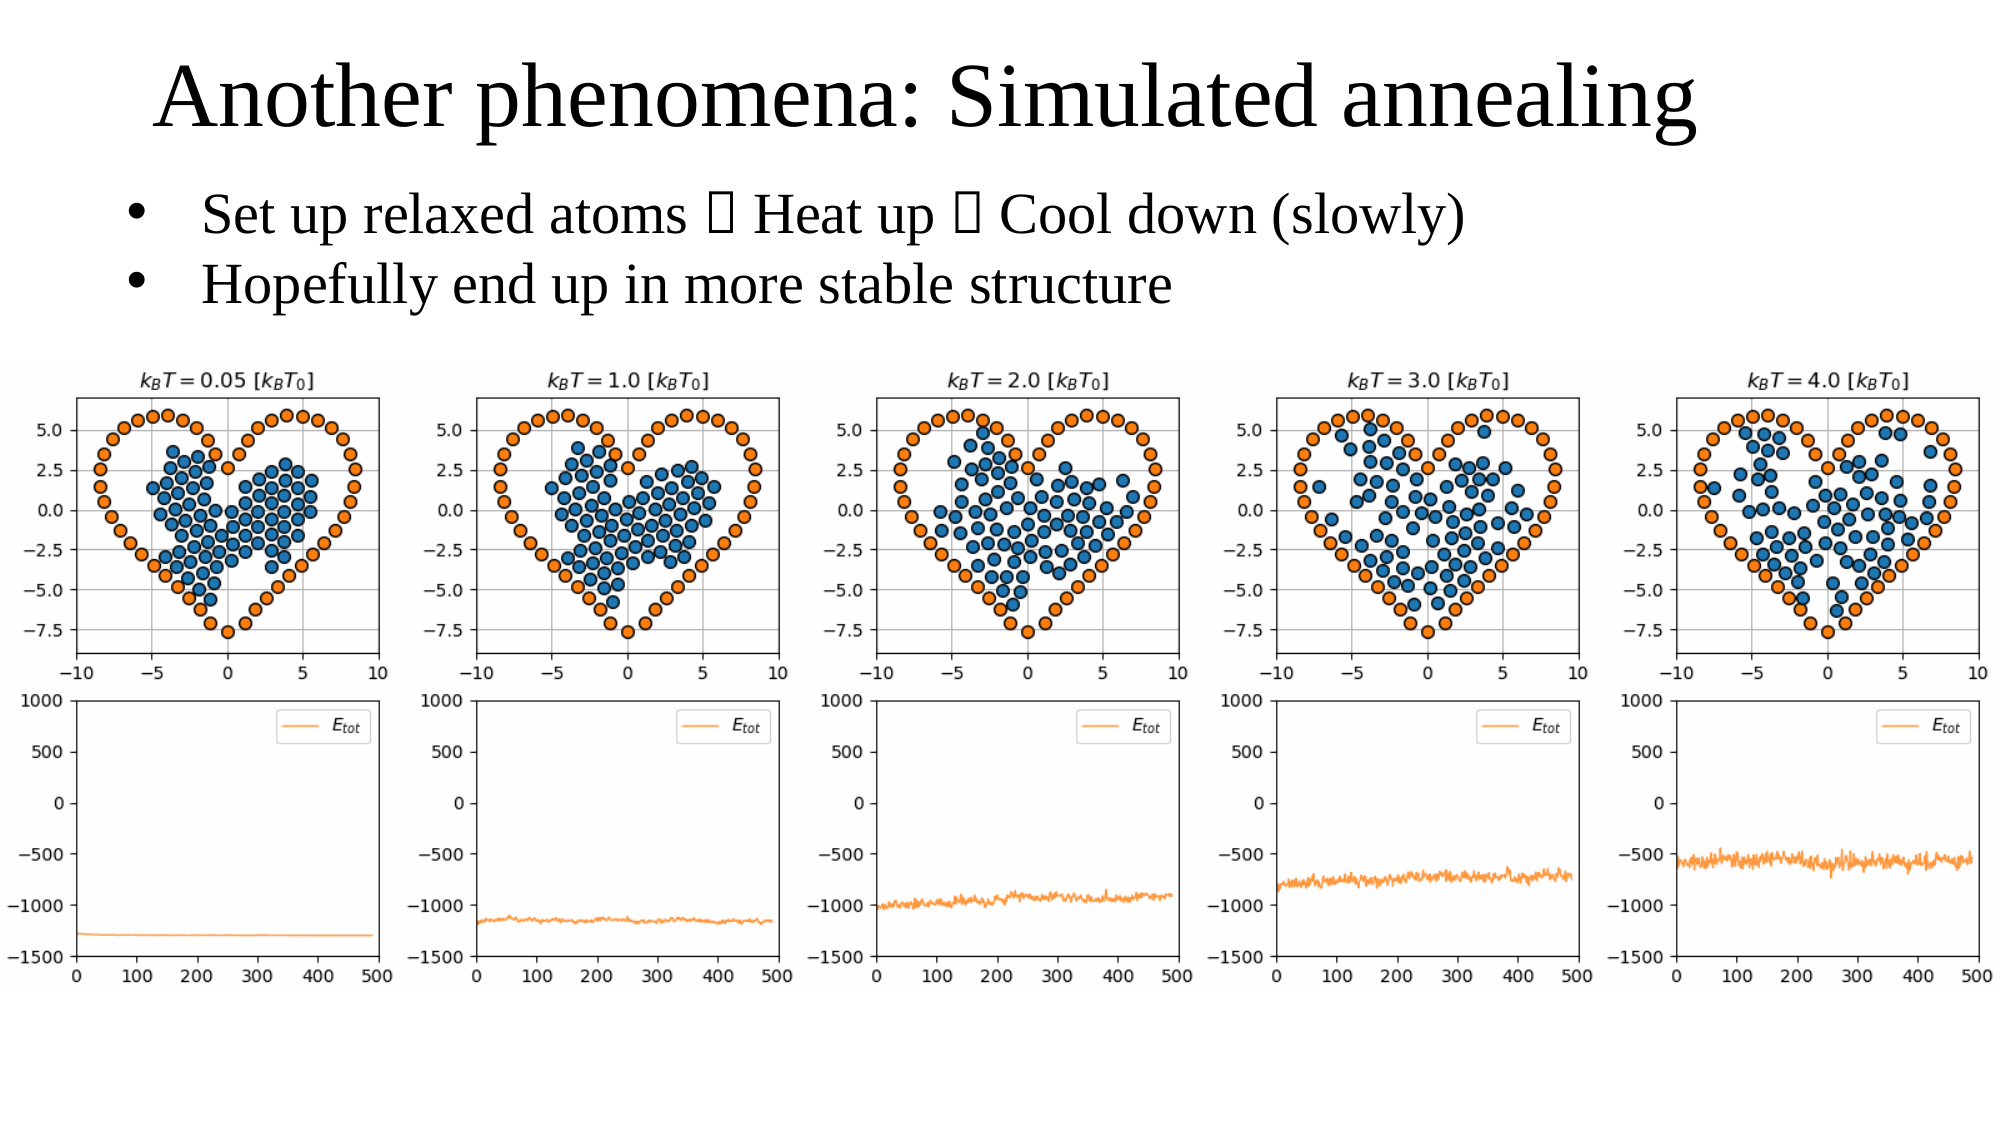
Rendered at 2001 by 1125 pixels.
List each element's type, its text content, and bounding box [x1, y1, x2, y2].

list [0, 364, 2000, 991]
text_box Set up relaxed atoms  Heat up  Cool down (slowly) Hopefully end up in more stable structure [111, 167, 1482, 323]
title Another phenomena: Simulated annealing [137, 0, 1863, 206]
